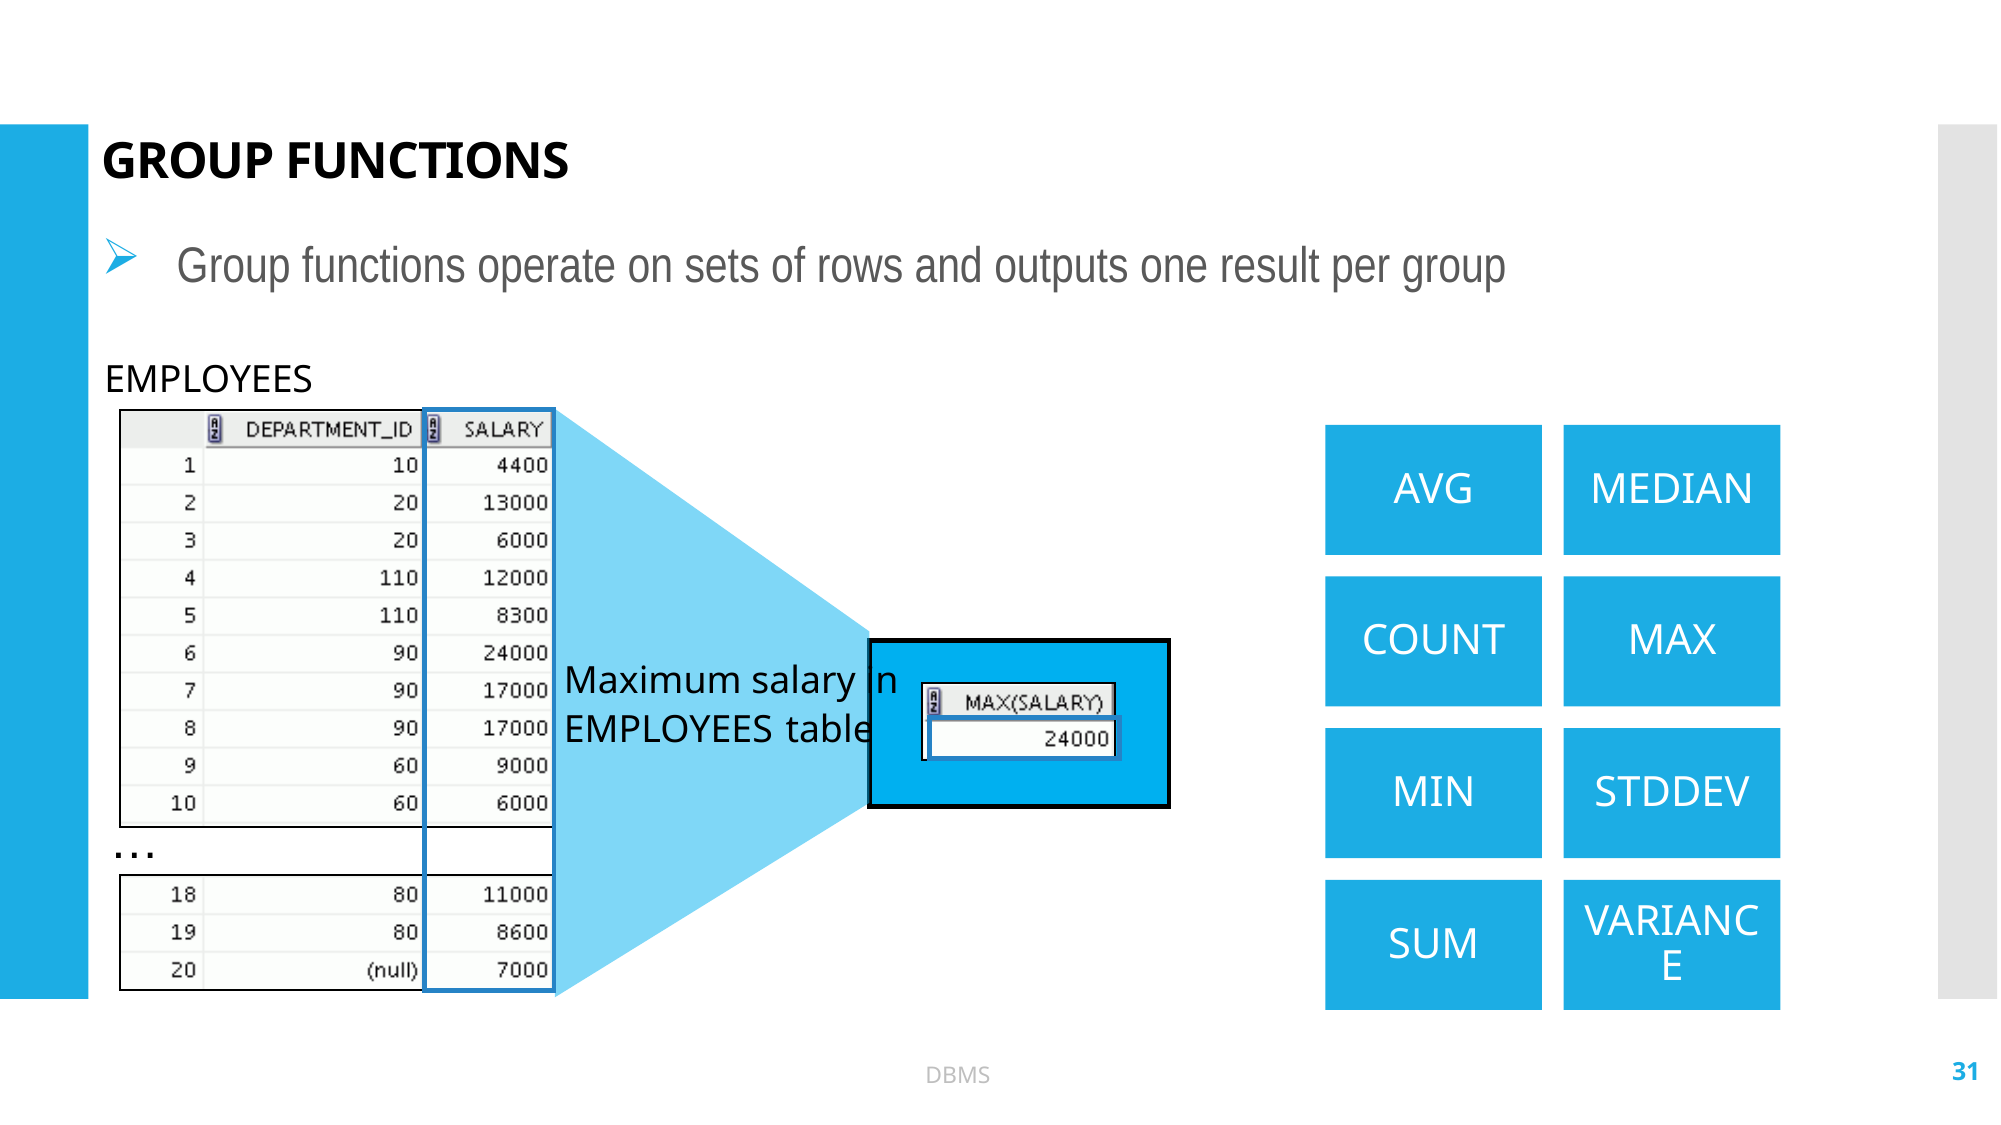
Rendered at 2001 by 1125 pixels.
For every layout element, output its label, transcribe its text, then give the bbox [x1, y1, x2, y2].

footer DBMS [473, 1046, 1443, 1107]
slide_number 31 [1744, 1042, 1996, 1103]
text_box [1262, 424, 1843, 1011]
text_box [107, 347, 1170, 998]
list Group functions operate on sets of rows and outputs one result per group [86, 231, 1830, 1036]
title GROUP FUNCTIONS [86, 128, 1653, 189]
